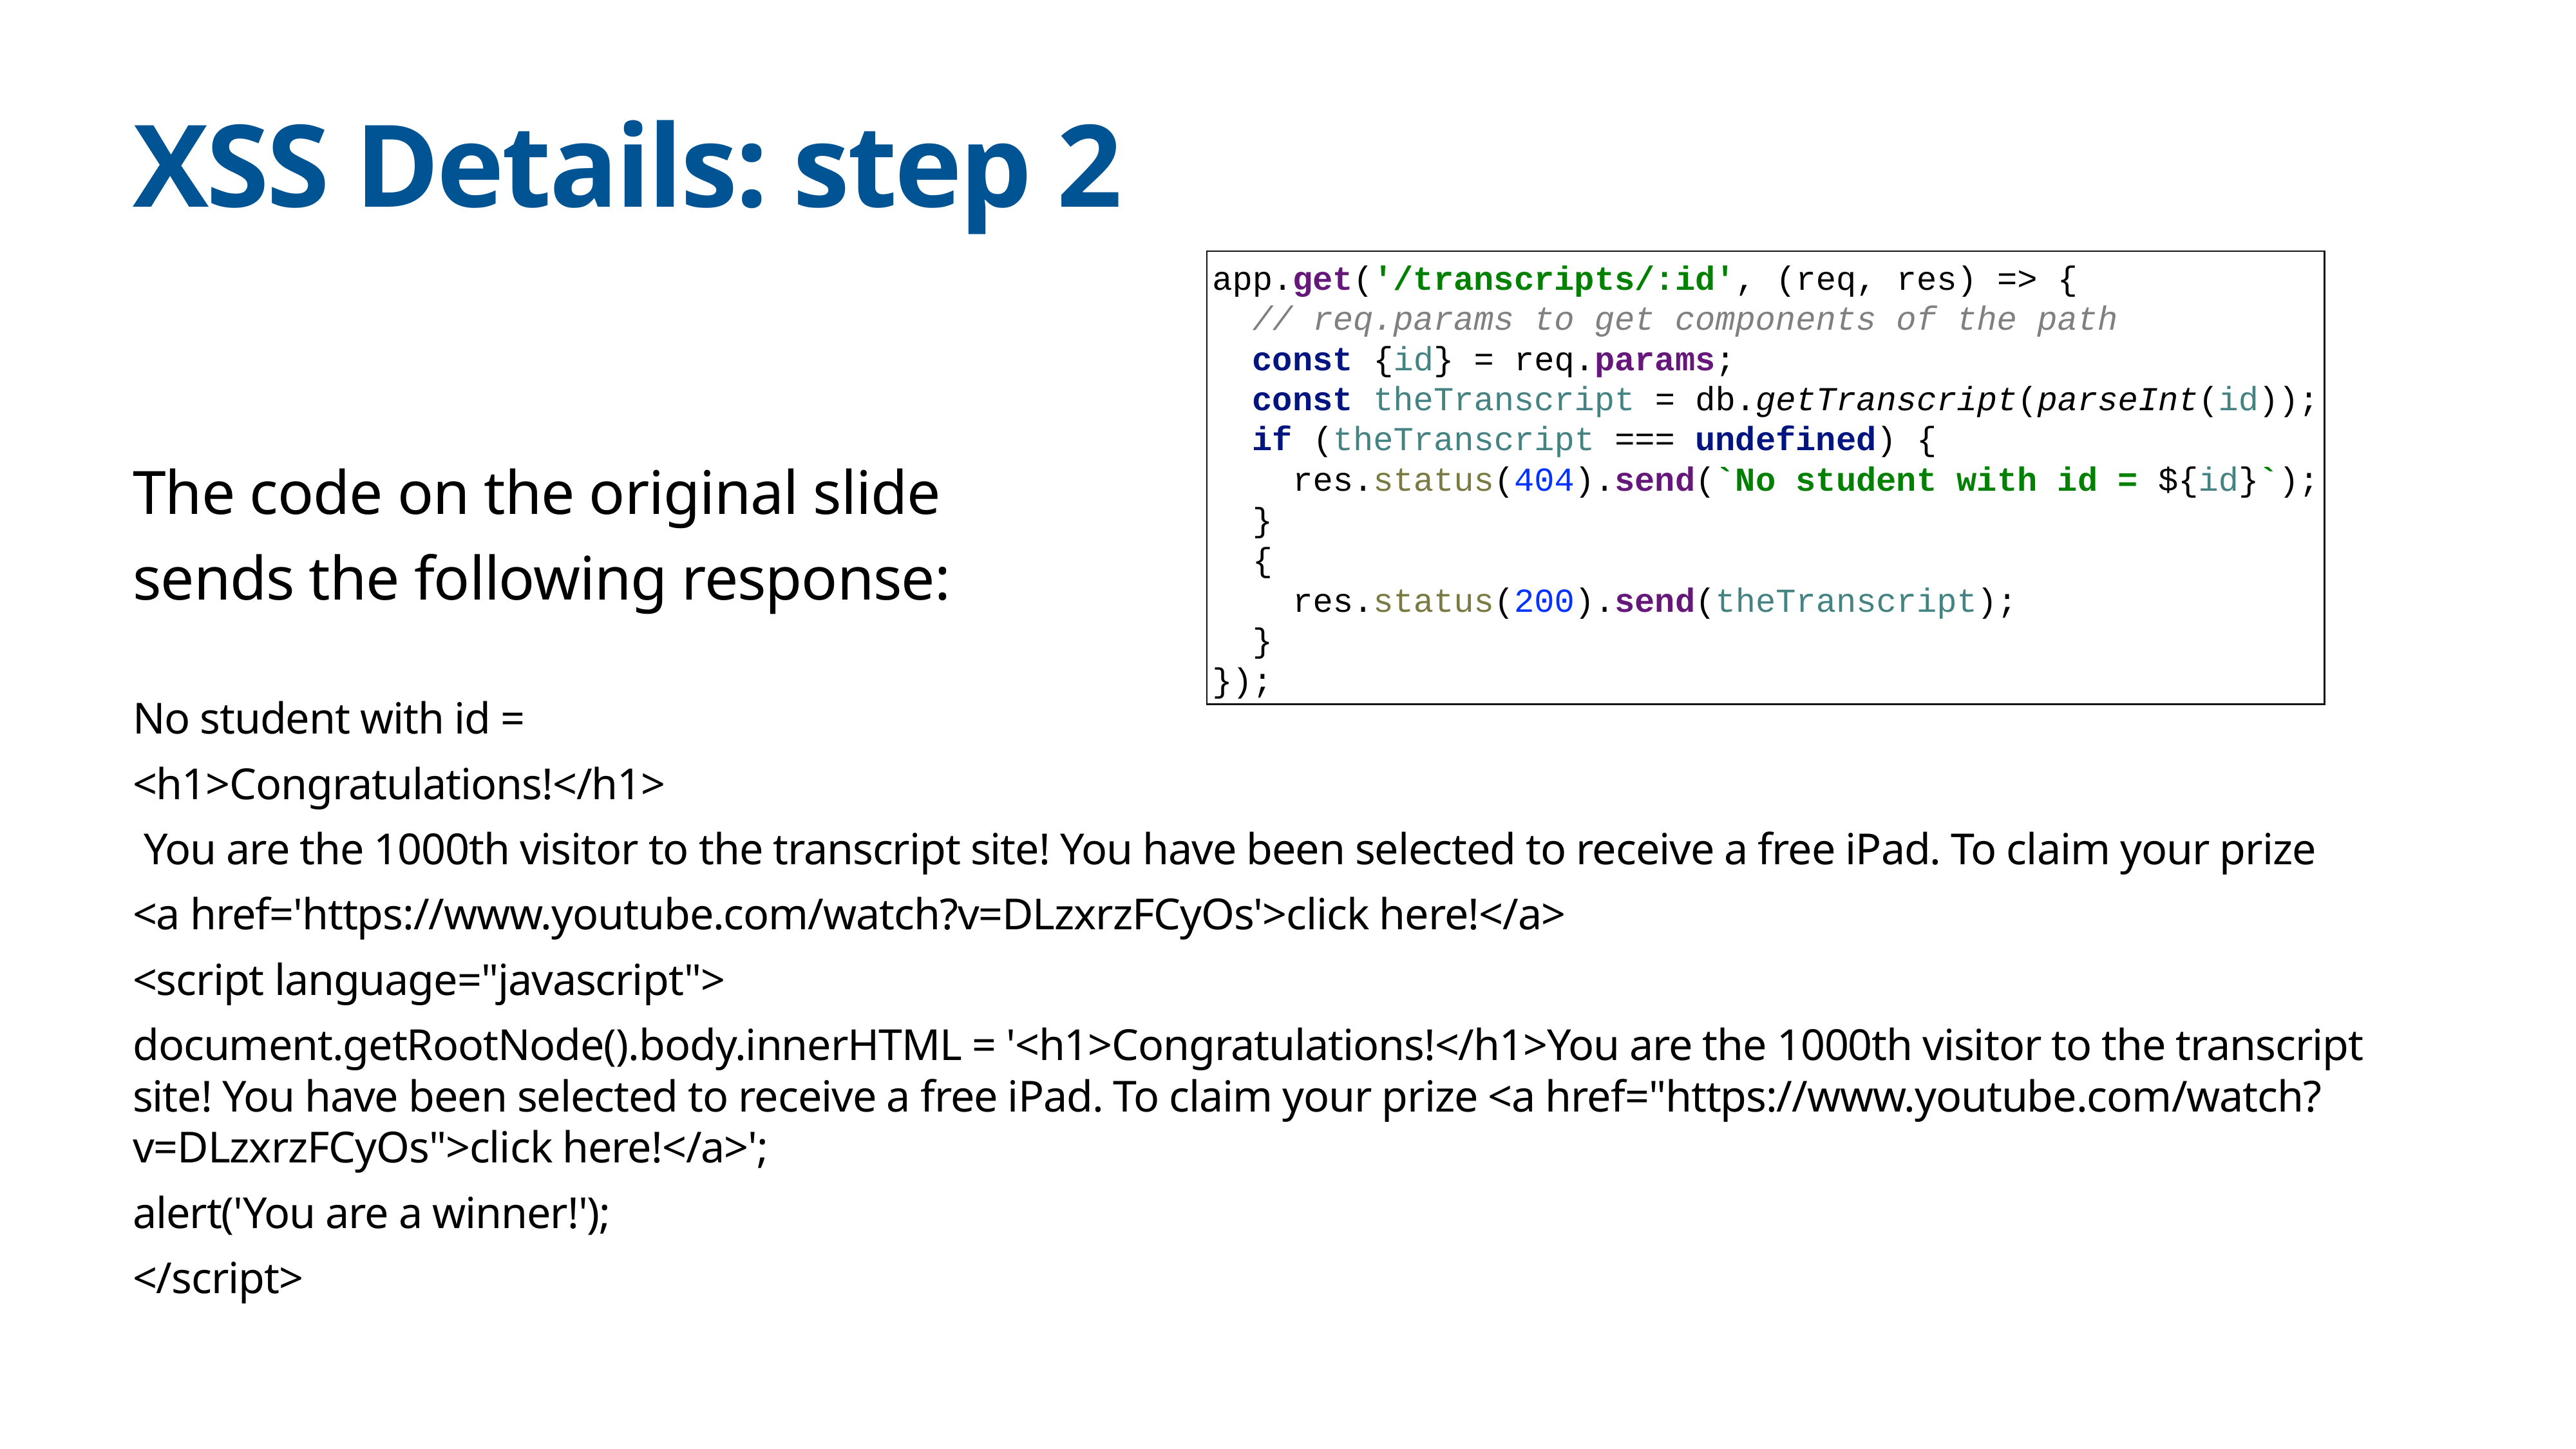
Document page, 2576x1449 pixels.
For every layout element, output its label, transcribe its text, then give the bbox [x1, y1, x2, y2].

list The code on the original slide sends the following response: No student with id = <h1>Congratulations!</h1> You are the 1000th visitor to the transcript site! You have been selected to receive a free iPad. To claim your prize <a href='https://www.youtube.com/watch?v=DLzxrzFCyOs'>click here!</a> <script language="javascript"> document.getRootNode().body.innerHTML = '<h1>Congratulations!</h1>You are the 1000th visitor to the transcript site! You have been selected to receive a free iPad. To claim your prize <a href="https://www.youtube.com/watch?v=DLzxrzFCyOs">click here!</a>'; alert('You are a winner!'); </script> [127, 448, 2449, 1321]
text_box app.get('/transcripts/:id', (req, res) => { // req.params to get components of the path const {id} = req.params; const theTranscript = db.getTranscript(parseInt(id)); if (theTranscript === undefined) { res.status(404).send(`No student with id = ${id}`); } { res.status(200).send(theTranscript); } }); [1206, 251, 2325, 705]
title XSS Details: step 2 [127, 113, 2449, 266]
